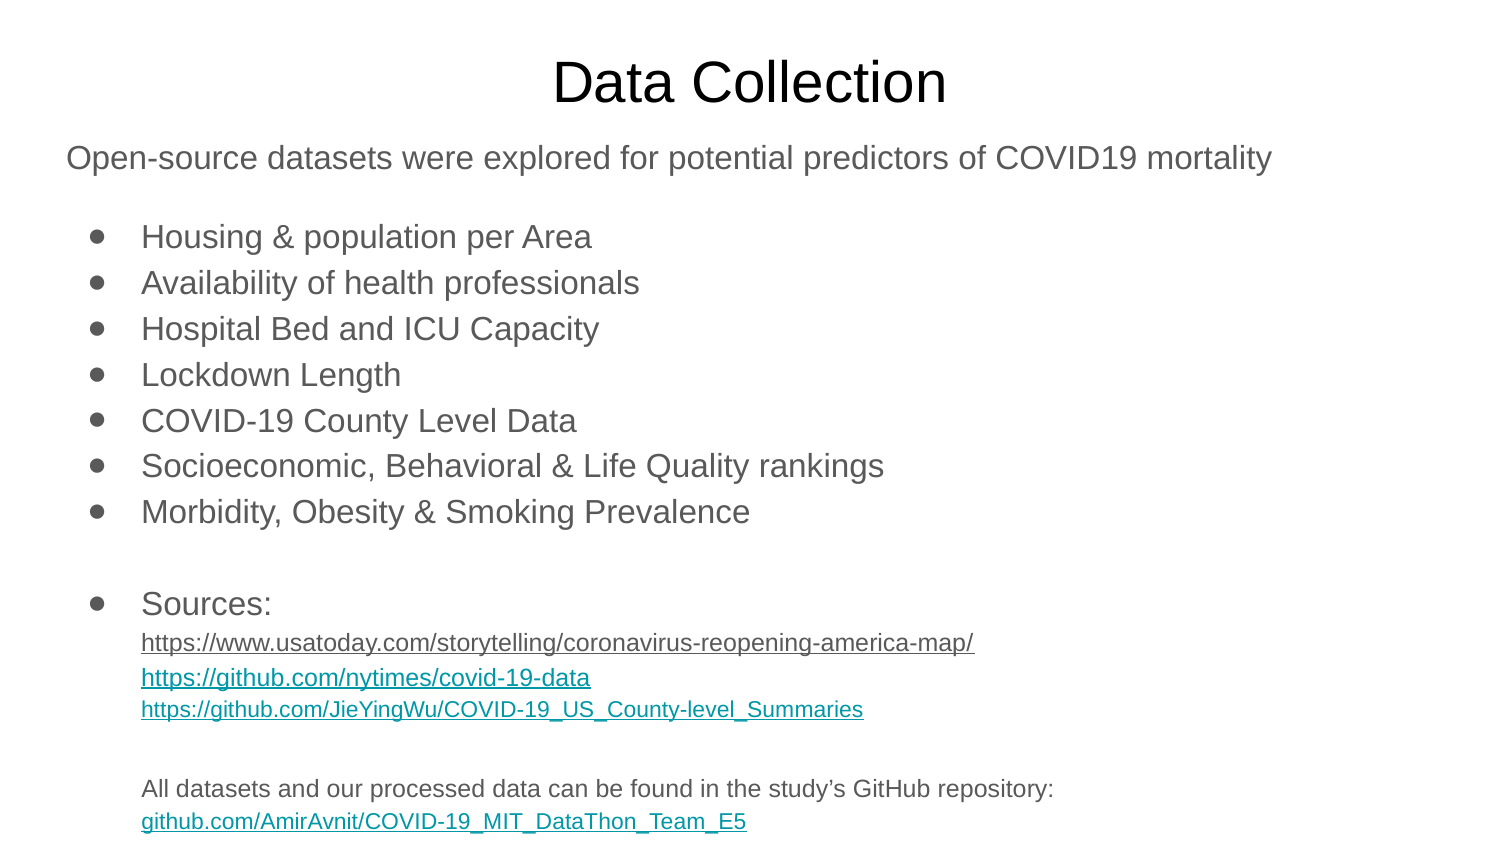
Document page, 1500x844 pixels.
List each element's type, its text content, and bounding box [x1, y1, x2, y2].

title Data Collection [51, 28, 1449, 114]
list Open-source datasets were explored for potential predictors of COVID19 mortality Housing & population per Area Availability of health professionals Hospital Bed and ICU Capacity Lockdown Length COVID-19 County Level Data Socioeconomic, Behavioral & Life Quality rankings Morbidity, Obesity & Smoking Prevalence Sources: https://www.usatoday.com/storytelling/coronavirus-reopening-america-map/ https://github.com/nytimes/covid-19-data https://github.com/JieYingWu/COVID-19_US_County-level_Summaries [51, 114, 1449, 844]
text_box All datasets and our processed data can be found in the study’s GitHub repository: github.com/AmirAvnit/COVID-19_MIT_DataThon_Team_E5 [51, 753, 1081, 831]
